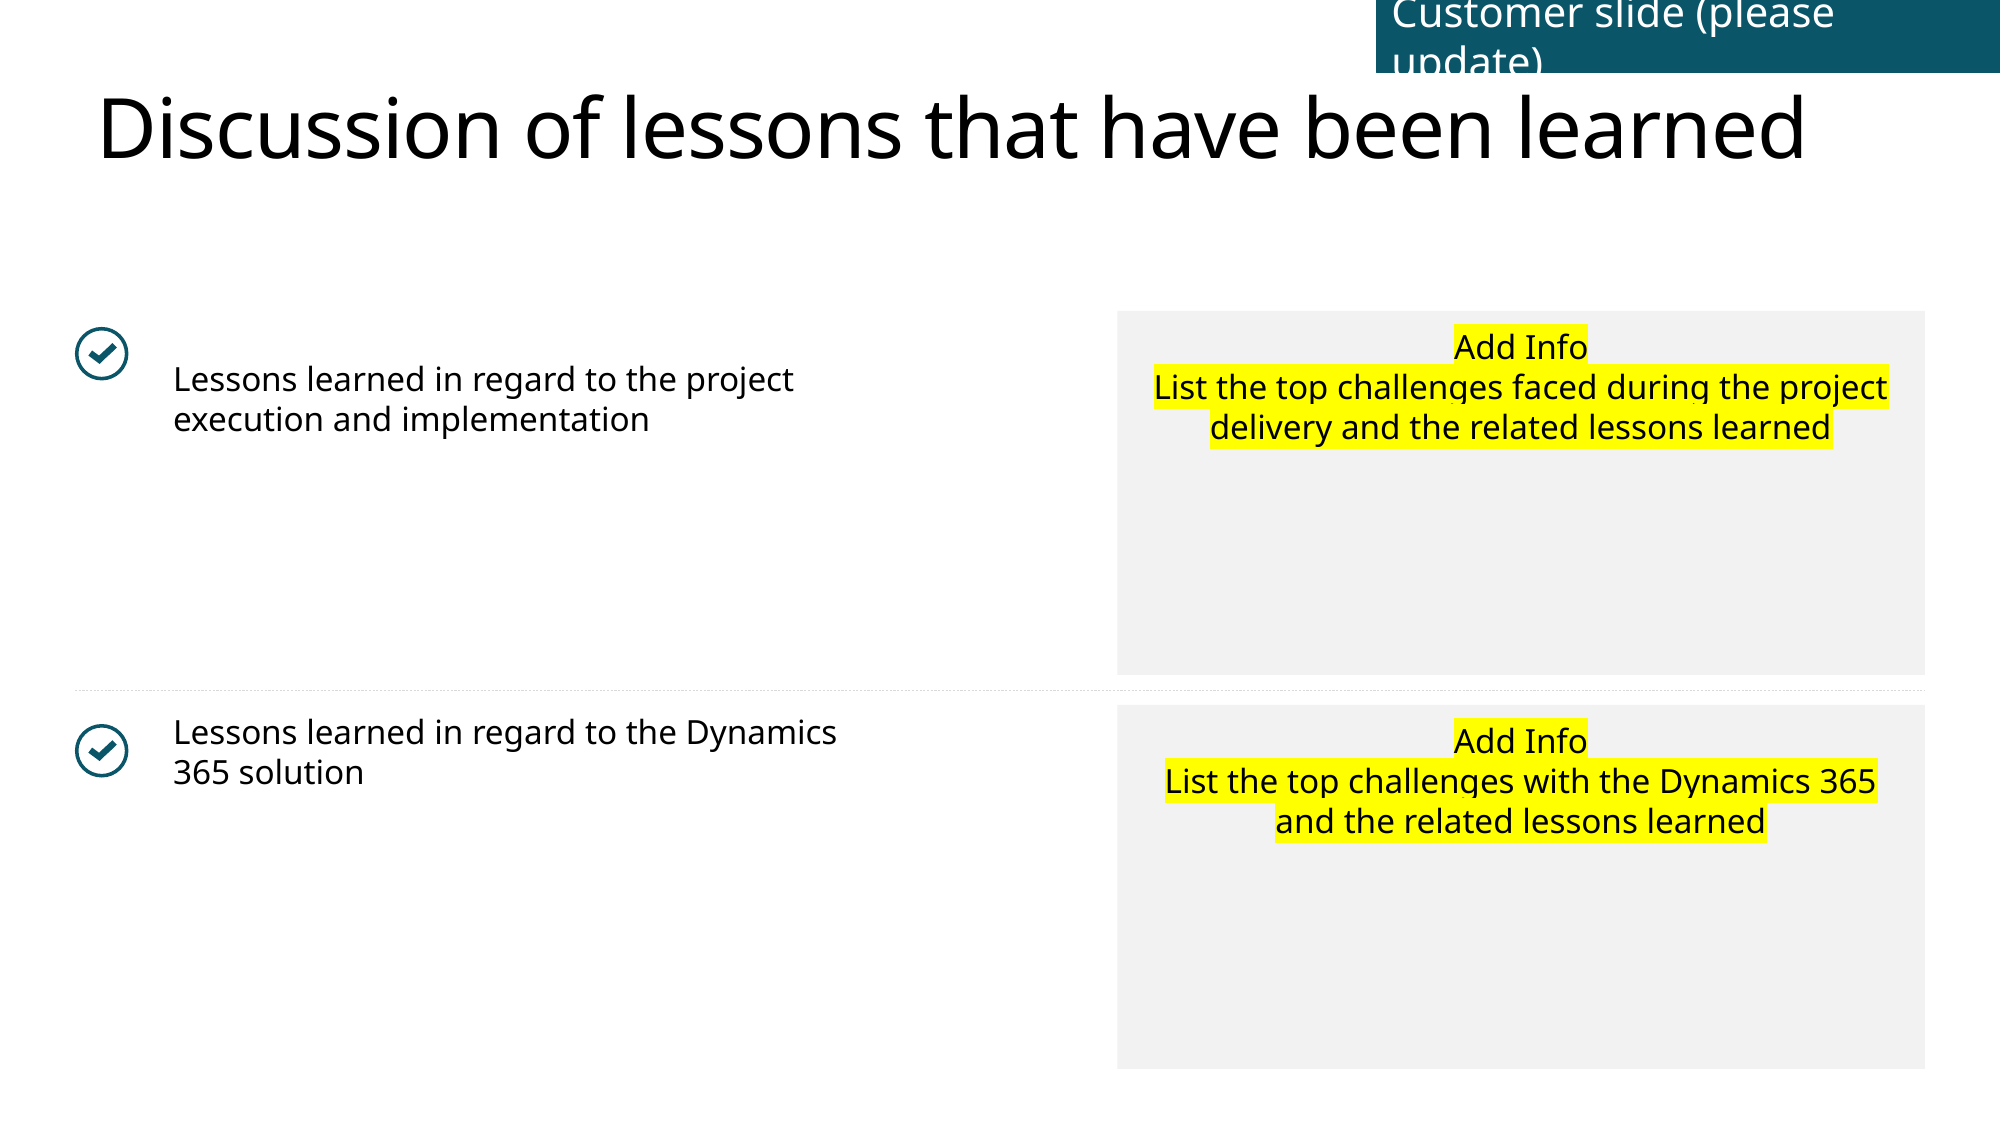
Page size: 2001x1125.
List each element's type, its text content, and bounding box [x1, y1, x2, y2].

text_box Customer slide (please update) [1376, 0, 2000, 74]
title Discussion of lessons that have been learned [96, 75, 1904, 166]
text_box Add Info List the top challenges faced during the project delivery and the related lessons learned [1116, 310, 1926, 676]
text_box Add Info List the top challenges with the Dynamics 365 and the related lessons learned [1116, 704, 1926, 1070]
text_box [74, 326, 129, 381]
text_box Lessons learned in regard to the project execution and implementation [82, 310, 911, 486]
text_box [74, 707, 911, 794]
